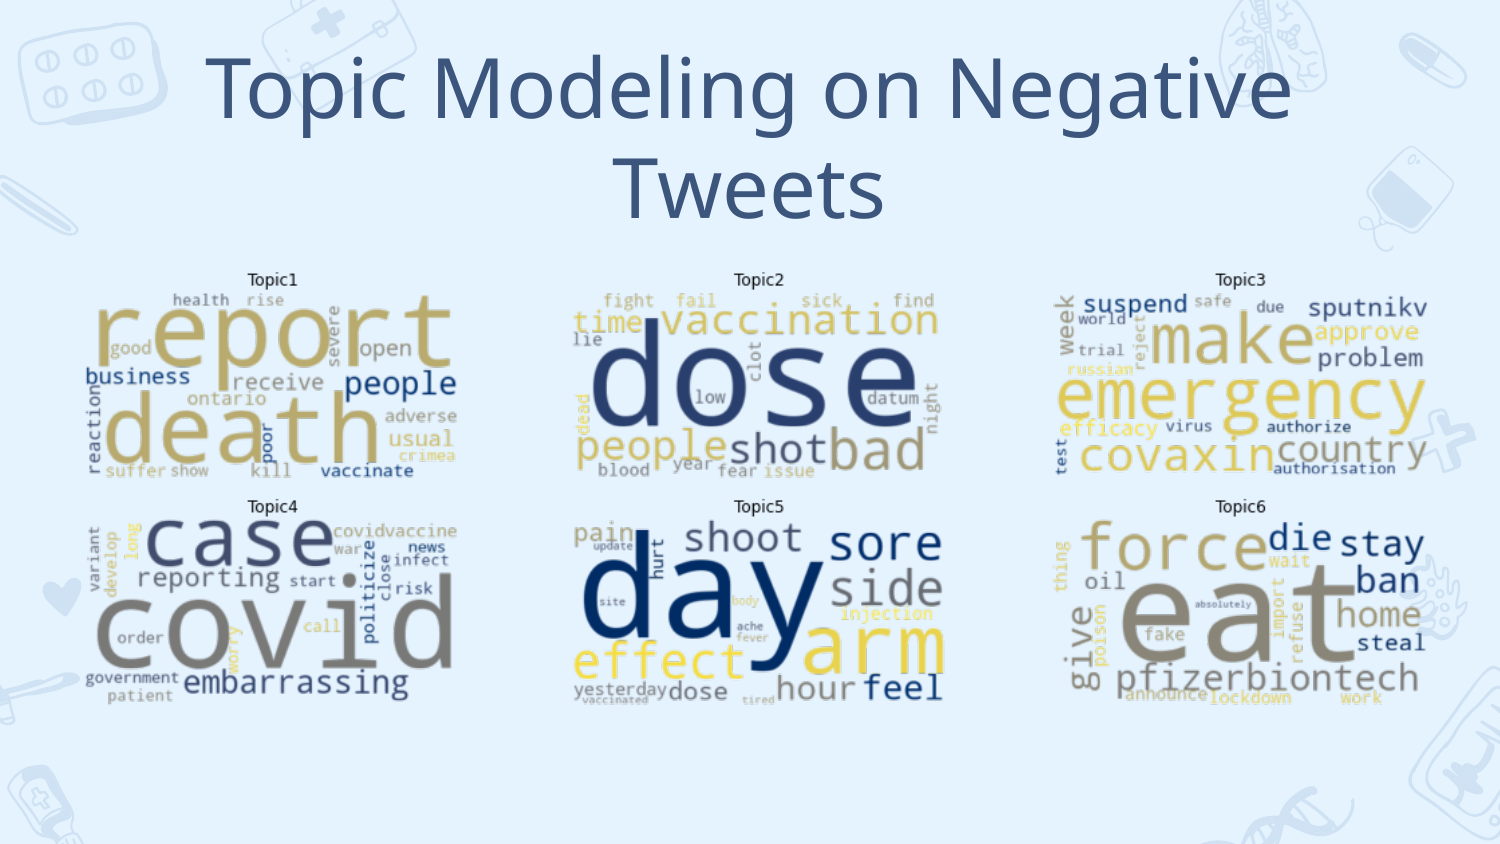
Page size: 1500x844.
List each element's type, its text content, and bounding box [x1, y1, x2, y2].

picture [1032, 263, 1438, 718]
picture [523, 263, 976, 718]
title Topic Modeling on Negative Tweets [118, 88, 1382, 183]
picture [75, 263, 482, 718]
